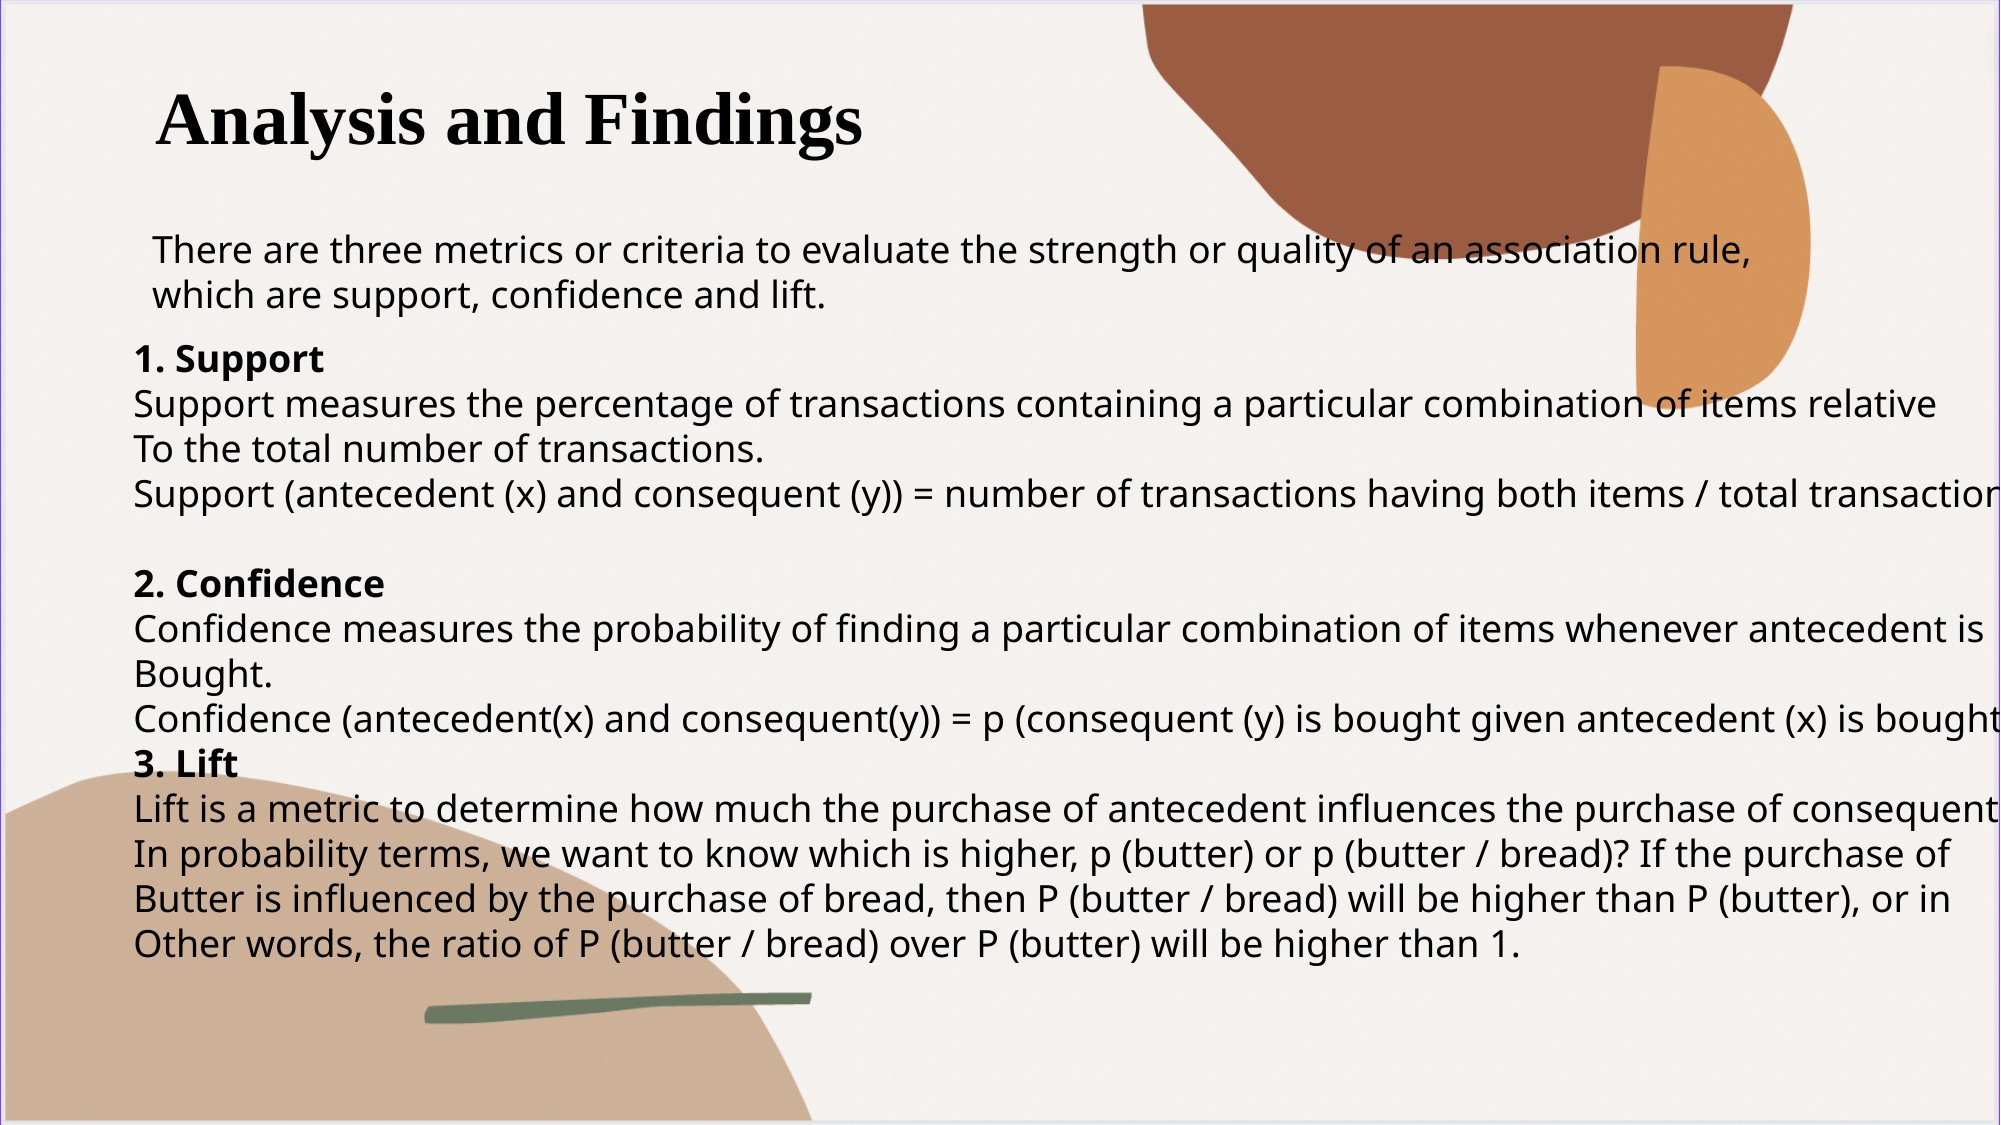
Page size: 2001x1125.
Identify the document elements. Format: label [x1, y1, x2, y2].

list [0, 0, 2000, 1125]
